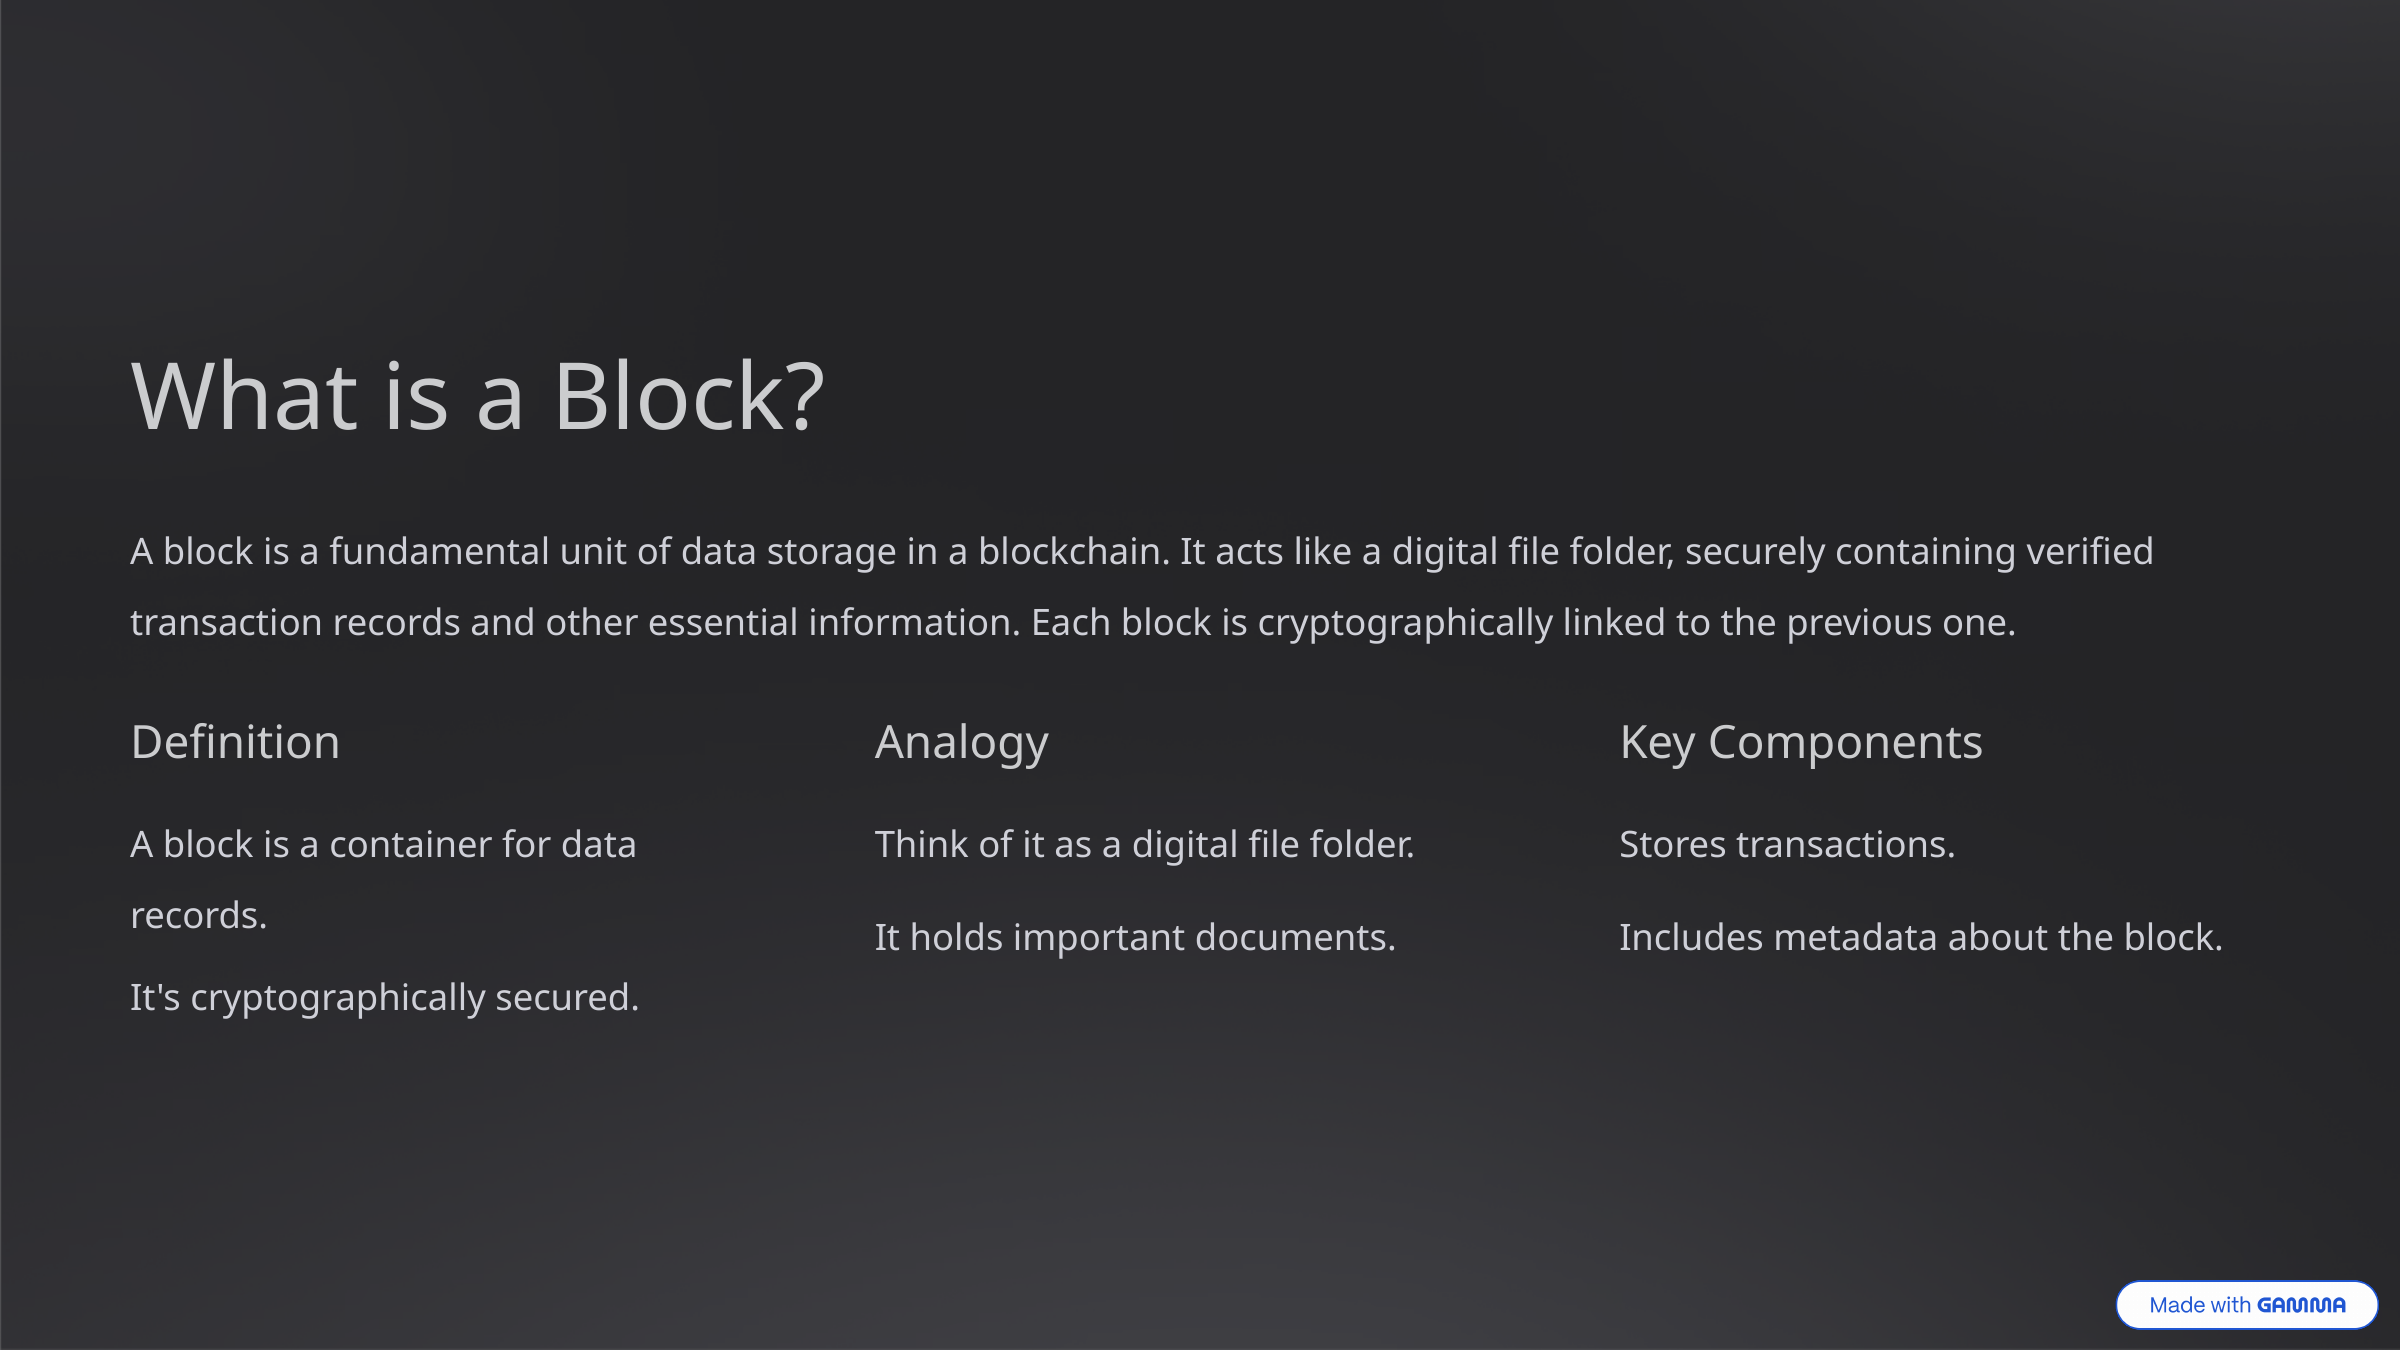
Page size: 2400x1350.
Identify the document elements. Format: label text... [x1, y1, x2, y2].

text_box Think of it as a digital file folder. [874, 794, 1528, 854]
text_box Analogy [874, 698, 1340, 757]
picture [2106, 1271, 2389, 1339]
text_box A block is a fundamental unit of data storage in a blockchain. It acts like a digital file folder, securely containing verified transaction records and other essential information. Each block is cryptographically linked to the previous one. [130, 500, 2270, 620]
text_box It's cryptographically secured. [130, 946, 783, 1007]
text_box Key Components [1619, 698, 2085, 757]
text_box What is a Block? [130, 310, 1061, 427]
text_box Stores transactions. [1619, 794, 2272, 854]
text_box A block is a container for data records. [130, 794, 783, 914]
text_box It holds important documents. [874, 887, 1528, 947]
text_box Includes metadata about the block. [1619, 887, 2272, 947]
text_box Definition [130, 698, 596, 757]
